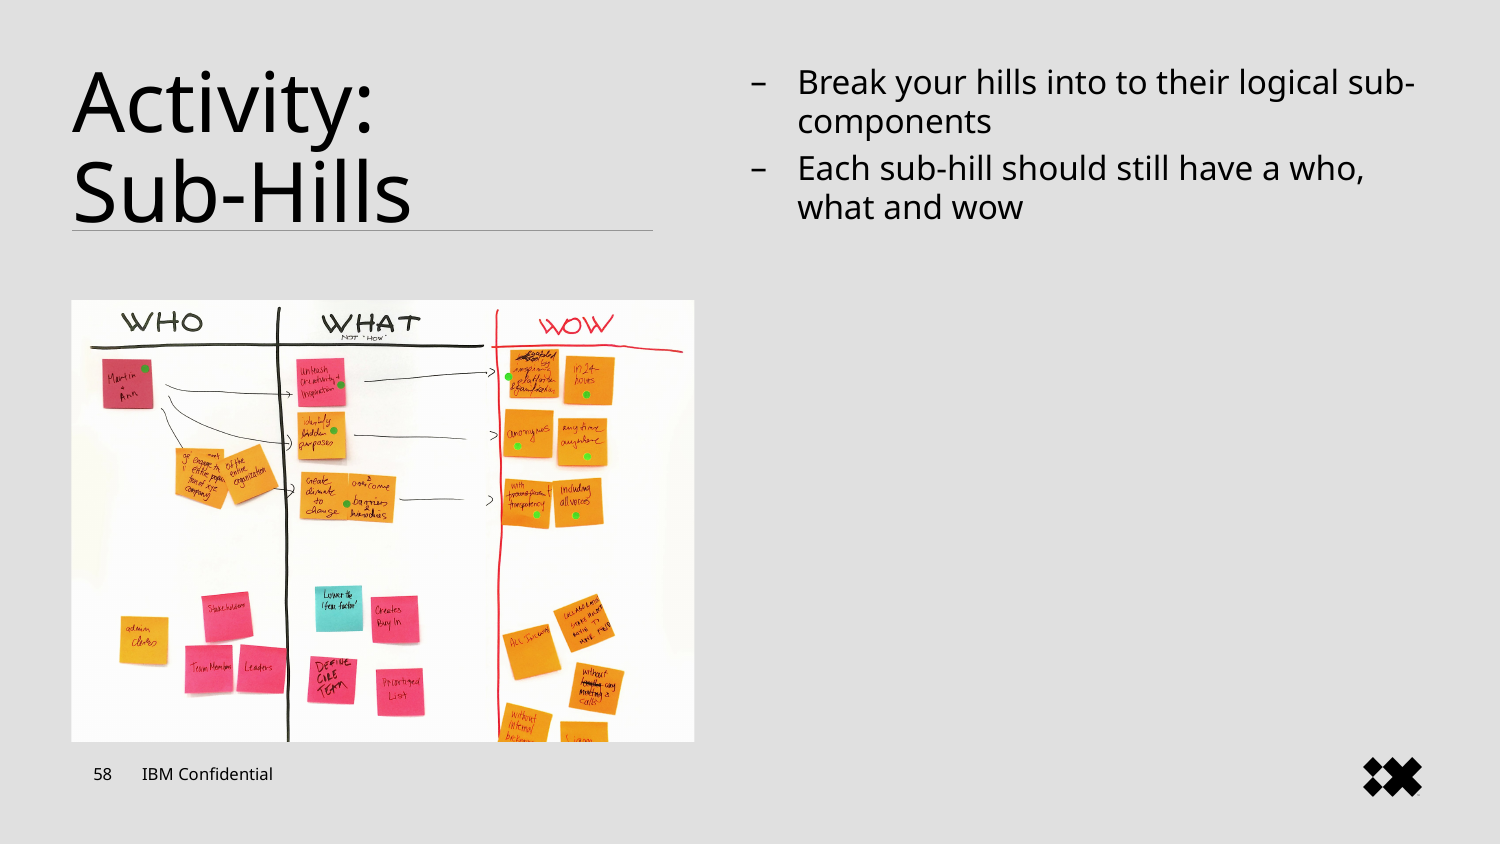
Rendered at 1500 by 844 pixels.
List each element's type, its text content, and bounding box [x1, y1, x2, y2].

picture [1363, 757, 1422, 797]
slide_number 58 [72, 758, 134, 792]
picture [71, 299, 695, 743]
title Activity: Sub-Hills [71, 60, 717, 227]
list Break your hills into to their logical sub-components Each sub-hill should still have a who, what and wow [750, 60, 1422, 742]
footer IBM Confidential [142, 758, 367, 792]
